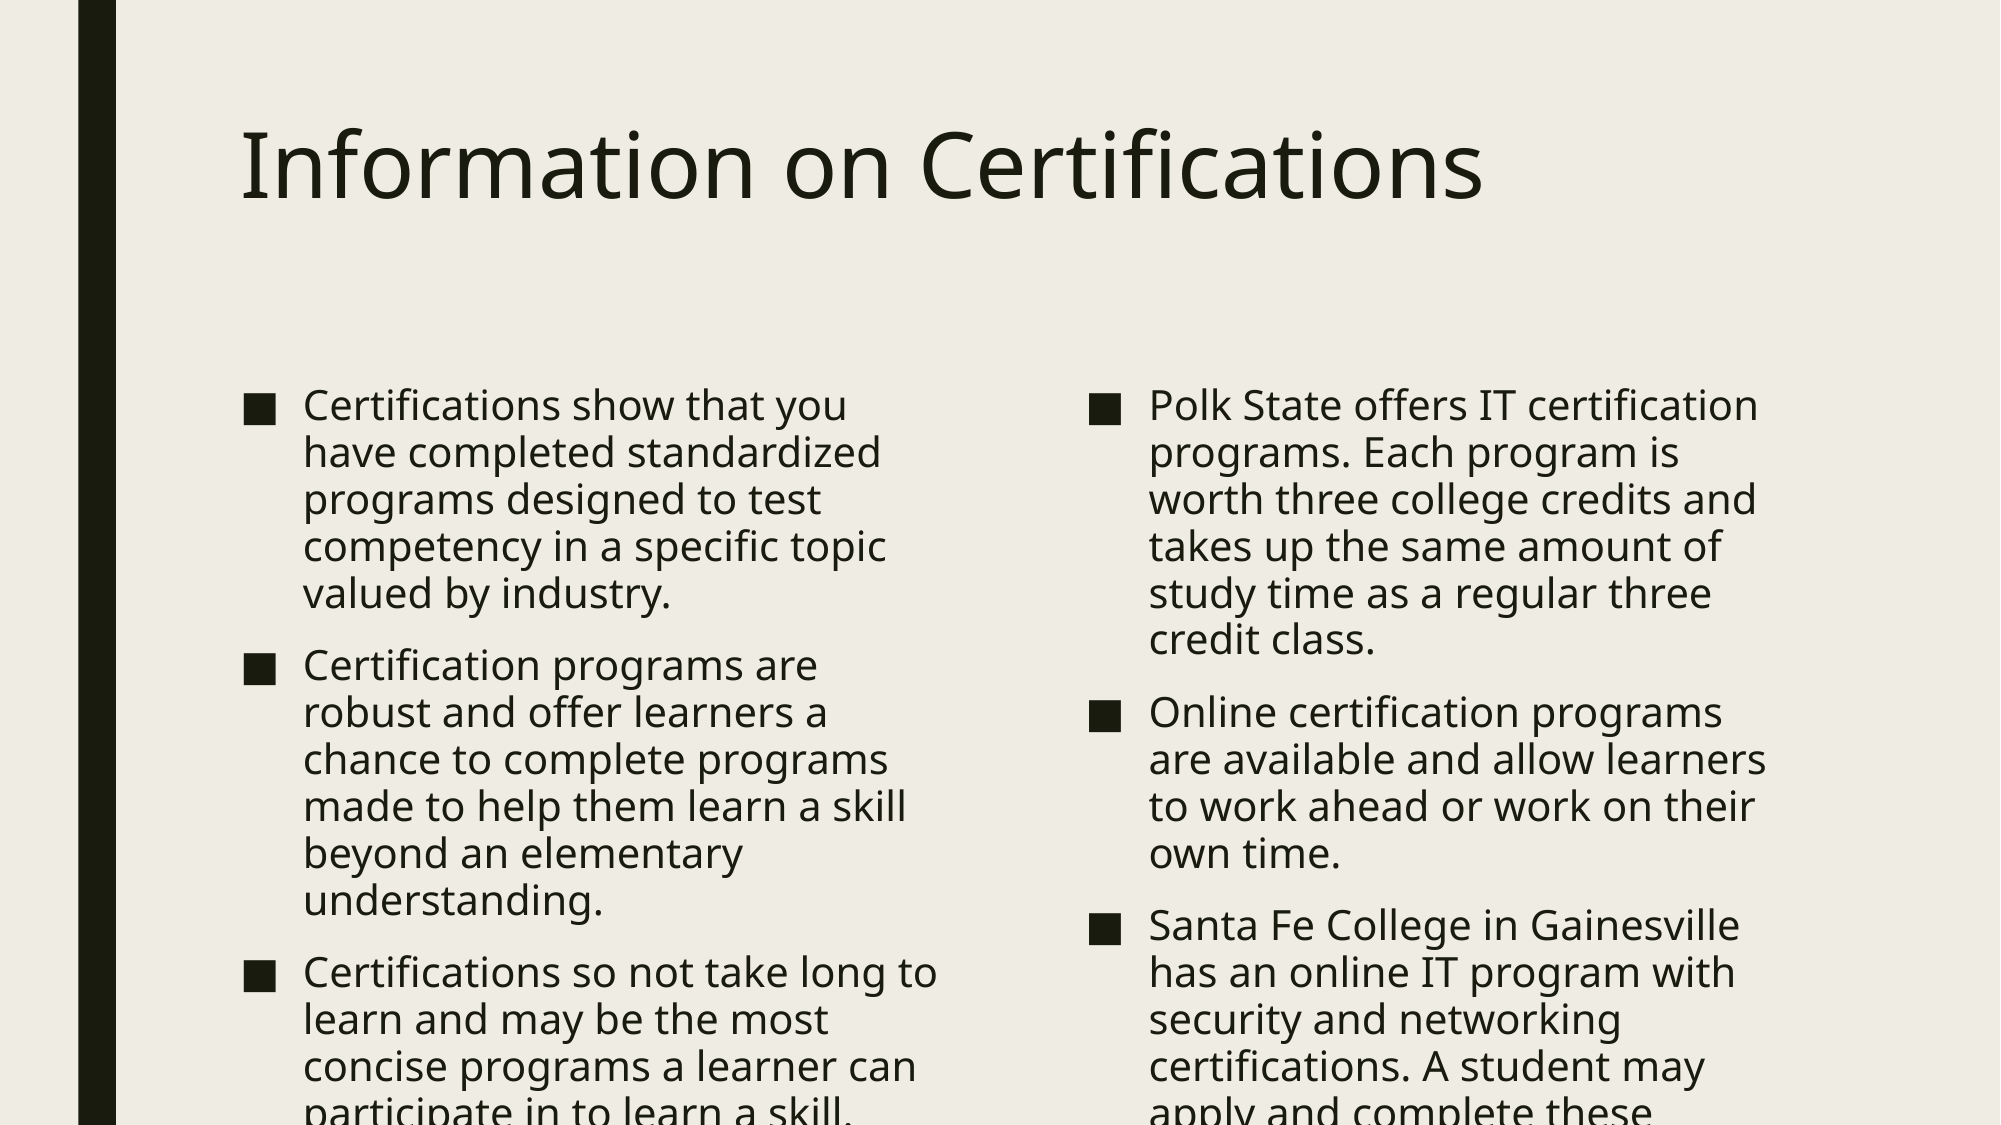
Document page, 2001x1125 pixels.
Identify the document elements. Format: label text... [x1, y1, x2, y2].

list Polk State offers IT certification programs. Each program is worth three college credits and takes up the same amount of study time as a regular three credit class. Online certification programs are available and allow learners to work ahead or work on their own time. Santa Fe College in Gainesville has an online IT program with security and networking certifications. A student may apply and complete these programs online, which may be favorable for students that cannot or do not want to drive between institutions. [1070, 375, 1801, 963]
title Information on Certifications [225, 112, 1800, 357]
list Certifications show that you have completed standardized programs designed to test competency in a specific topic valued by industry. Certification programs are robust and offer learners a chance to complete programs made to help them learn a skill beyond an elementary understanding. Certifications so not take long to learn and may be the most concise programs a learner can participate in to learn a skill. Certifications show employers that time spent on job training will be minimal and give them a clear picture of your aptitudes. [225, 375, 955, 963]
